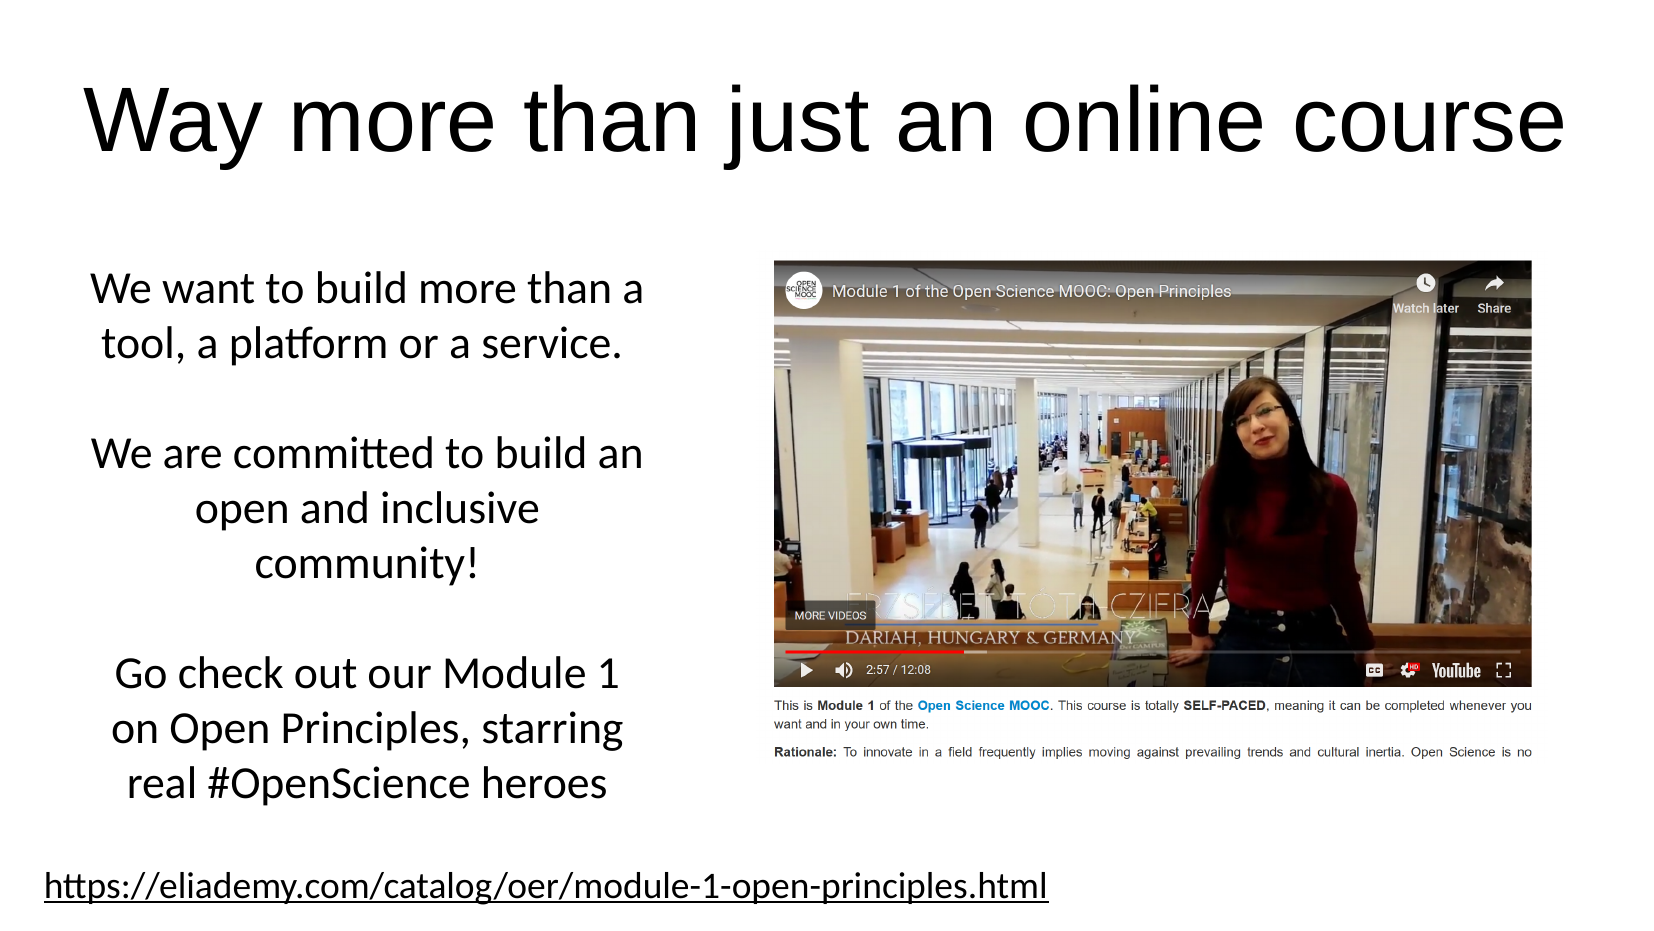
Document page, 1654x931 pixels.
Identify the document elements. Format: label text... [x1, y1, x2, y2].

title Way more than just an online course [82, 37, 1571, 193]
picture [756, 250, 1548, 764]
text_box We want to build more than a tool, a platform or a service. We are committed to build an open and inclusive community! Go check out our Module 1 on Open Principles, starring real #OpenScience heroes [72, 250, 663, 815]
text_box https://eliademy.com/catalog/oer/module-1-open-principles.html [28, 853, 1096, 914]
